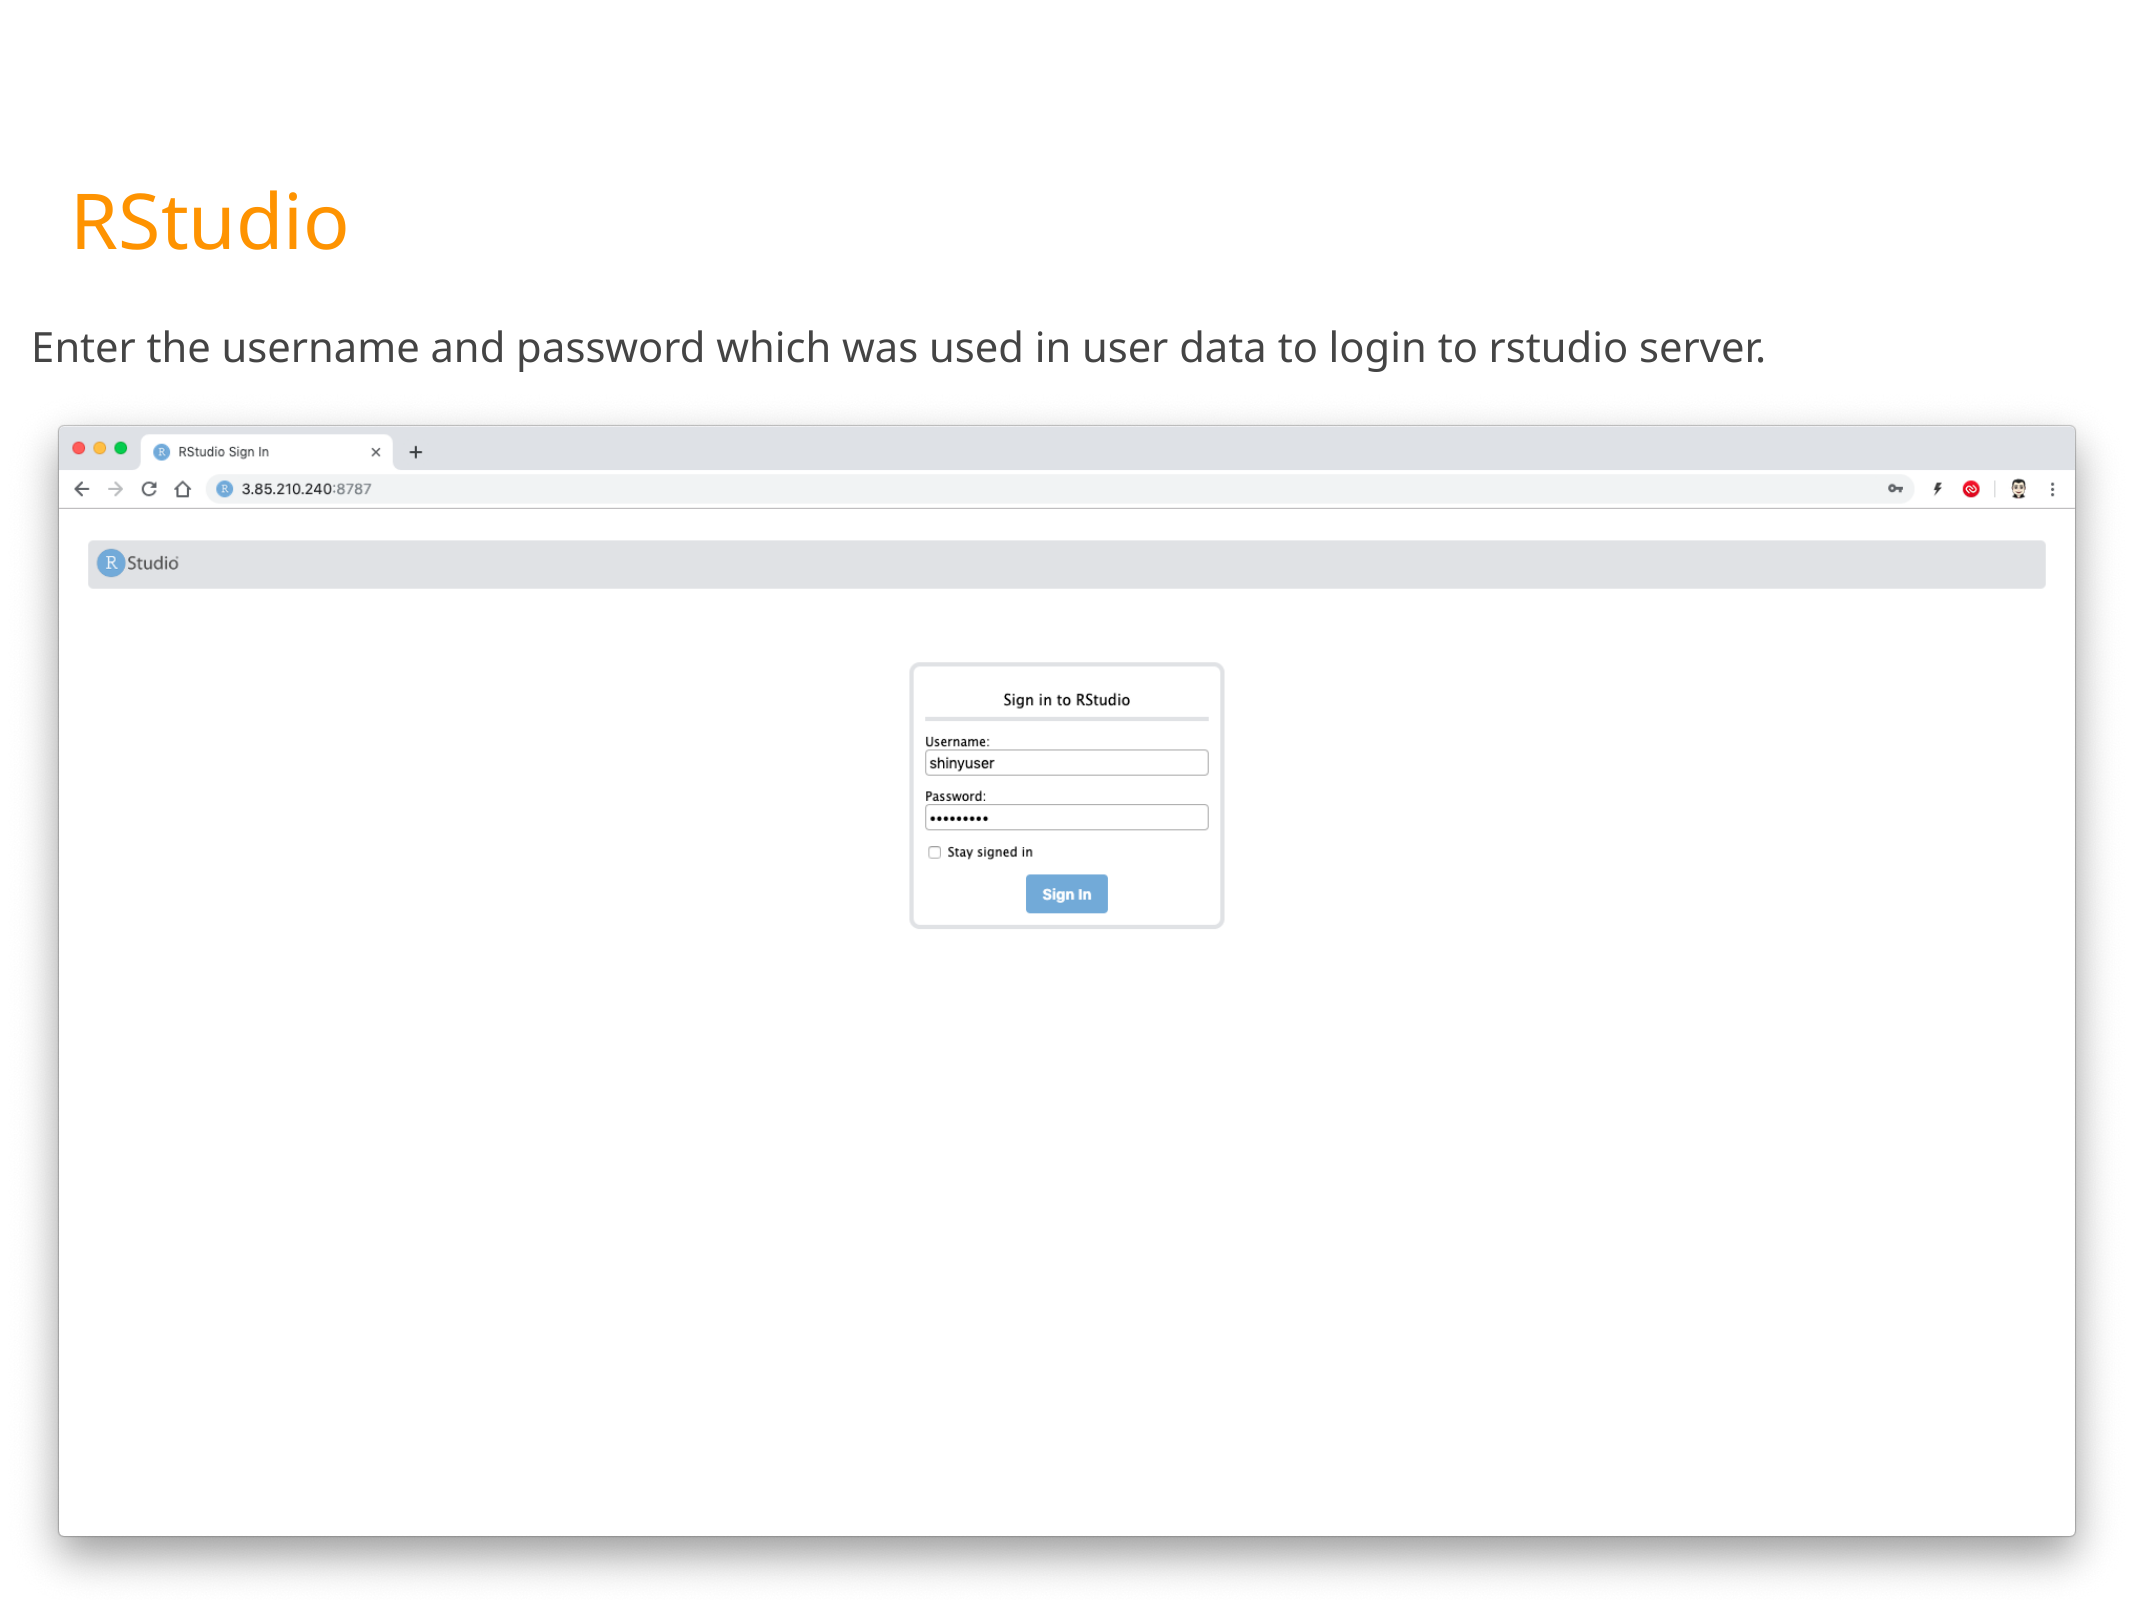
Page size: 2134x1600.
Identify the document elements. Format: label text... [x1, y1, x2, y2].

picture [0, 386, 2134, 1600]
text_box Enter the username and password which was used in user data to login to rstudio server. [22, 279, 1776, 379]
text_box RStudio [62, 164, 359, 274]
